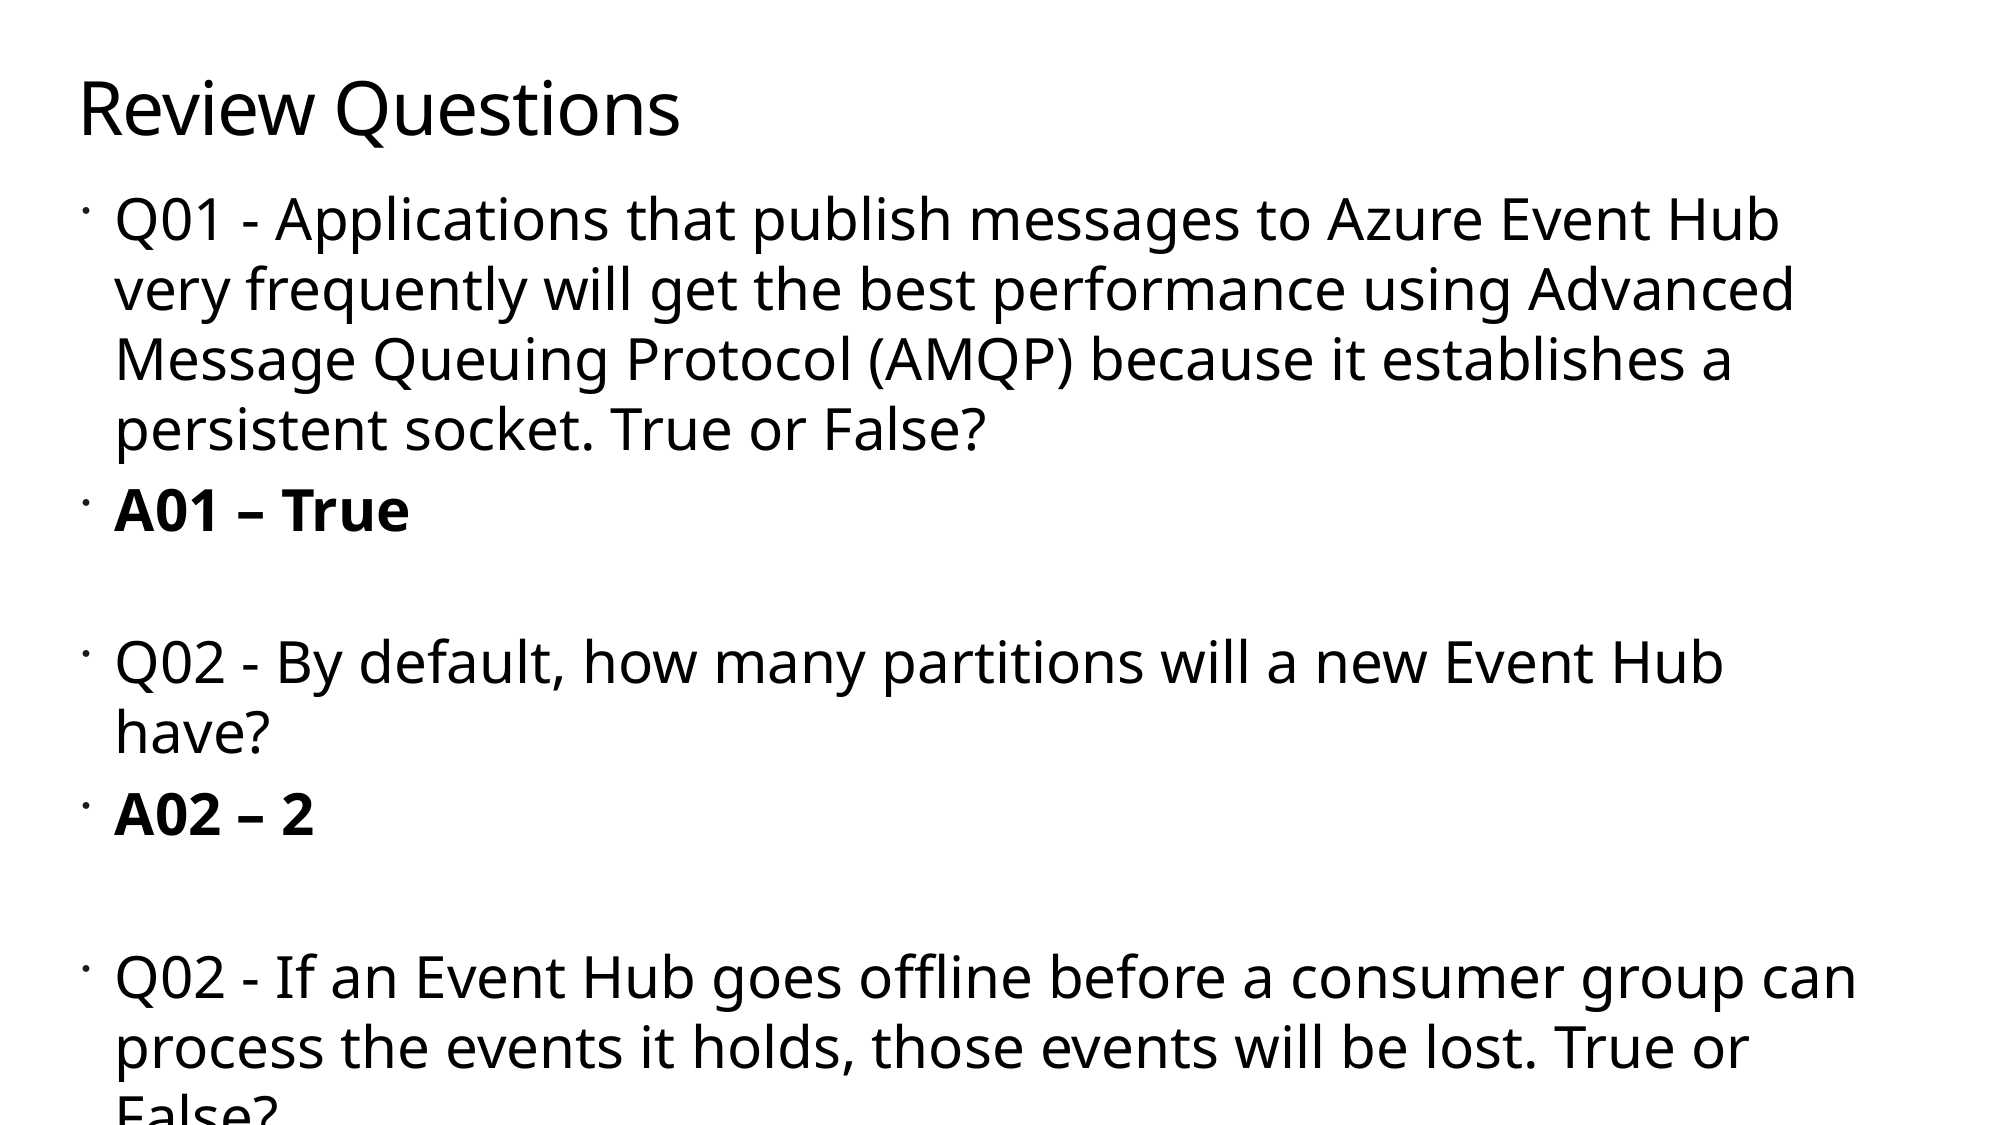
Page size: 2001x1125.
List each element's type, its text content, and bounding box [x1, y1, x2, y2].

title Review Questions [77, 60, 1885, 152]
list Q01 - Applications that publish messages to Azure Event Hub very frequently will get the best performance using Advanced Message Queuing Protocol (AMQP) because it establishes a persistent socket. True or False? A01 – True Q02 - By default, how many partitions will a new Event Hub have? A02 – 2 Q02 - If an Event Hub goes offline before a consumer group can process the events it holds, those events will be lost. True or False? A02 – False [77, 181, 1885, 1115]
